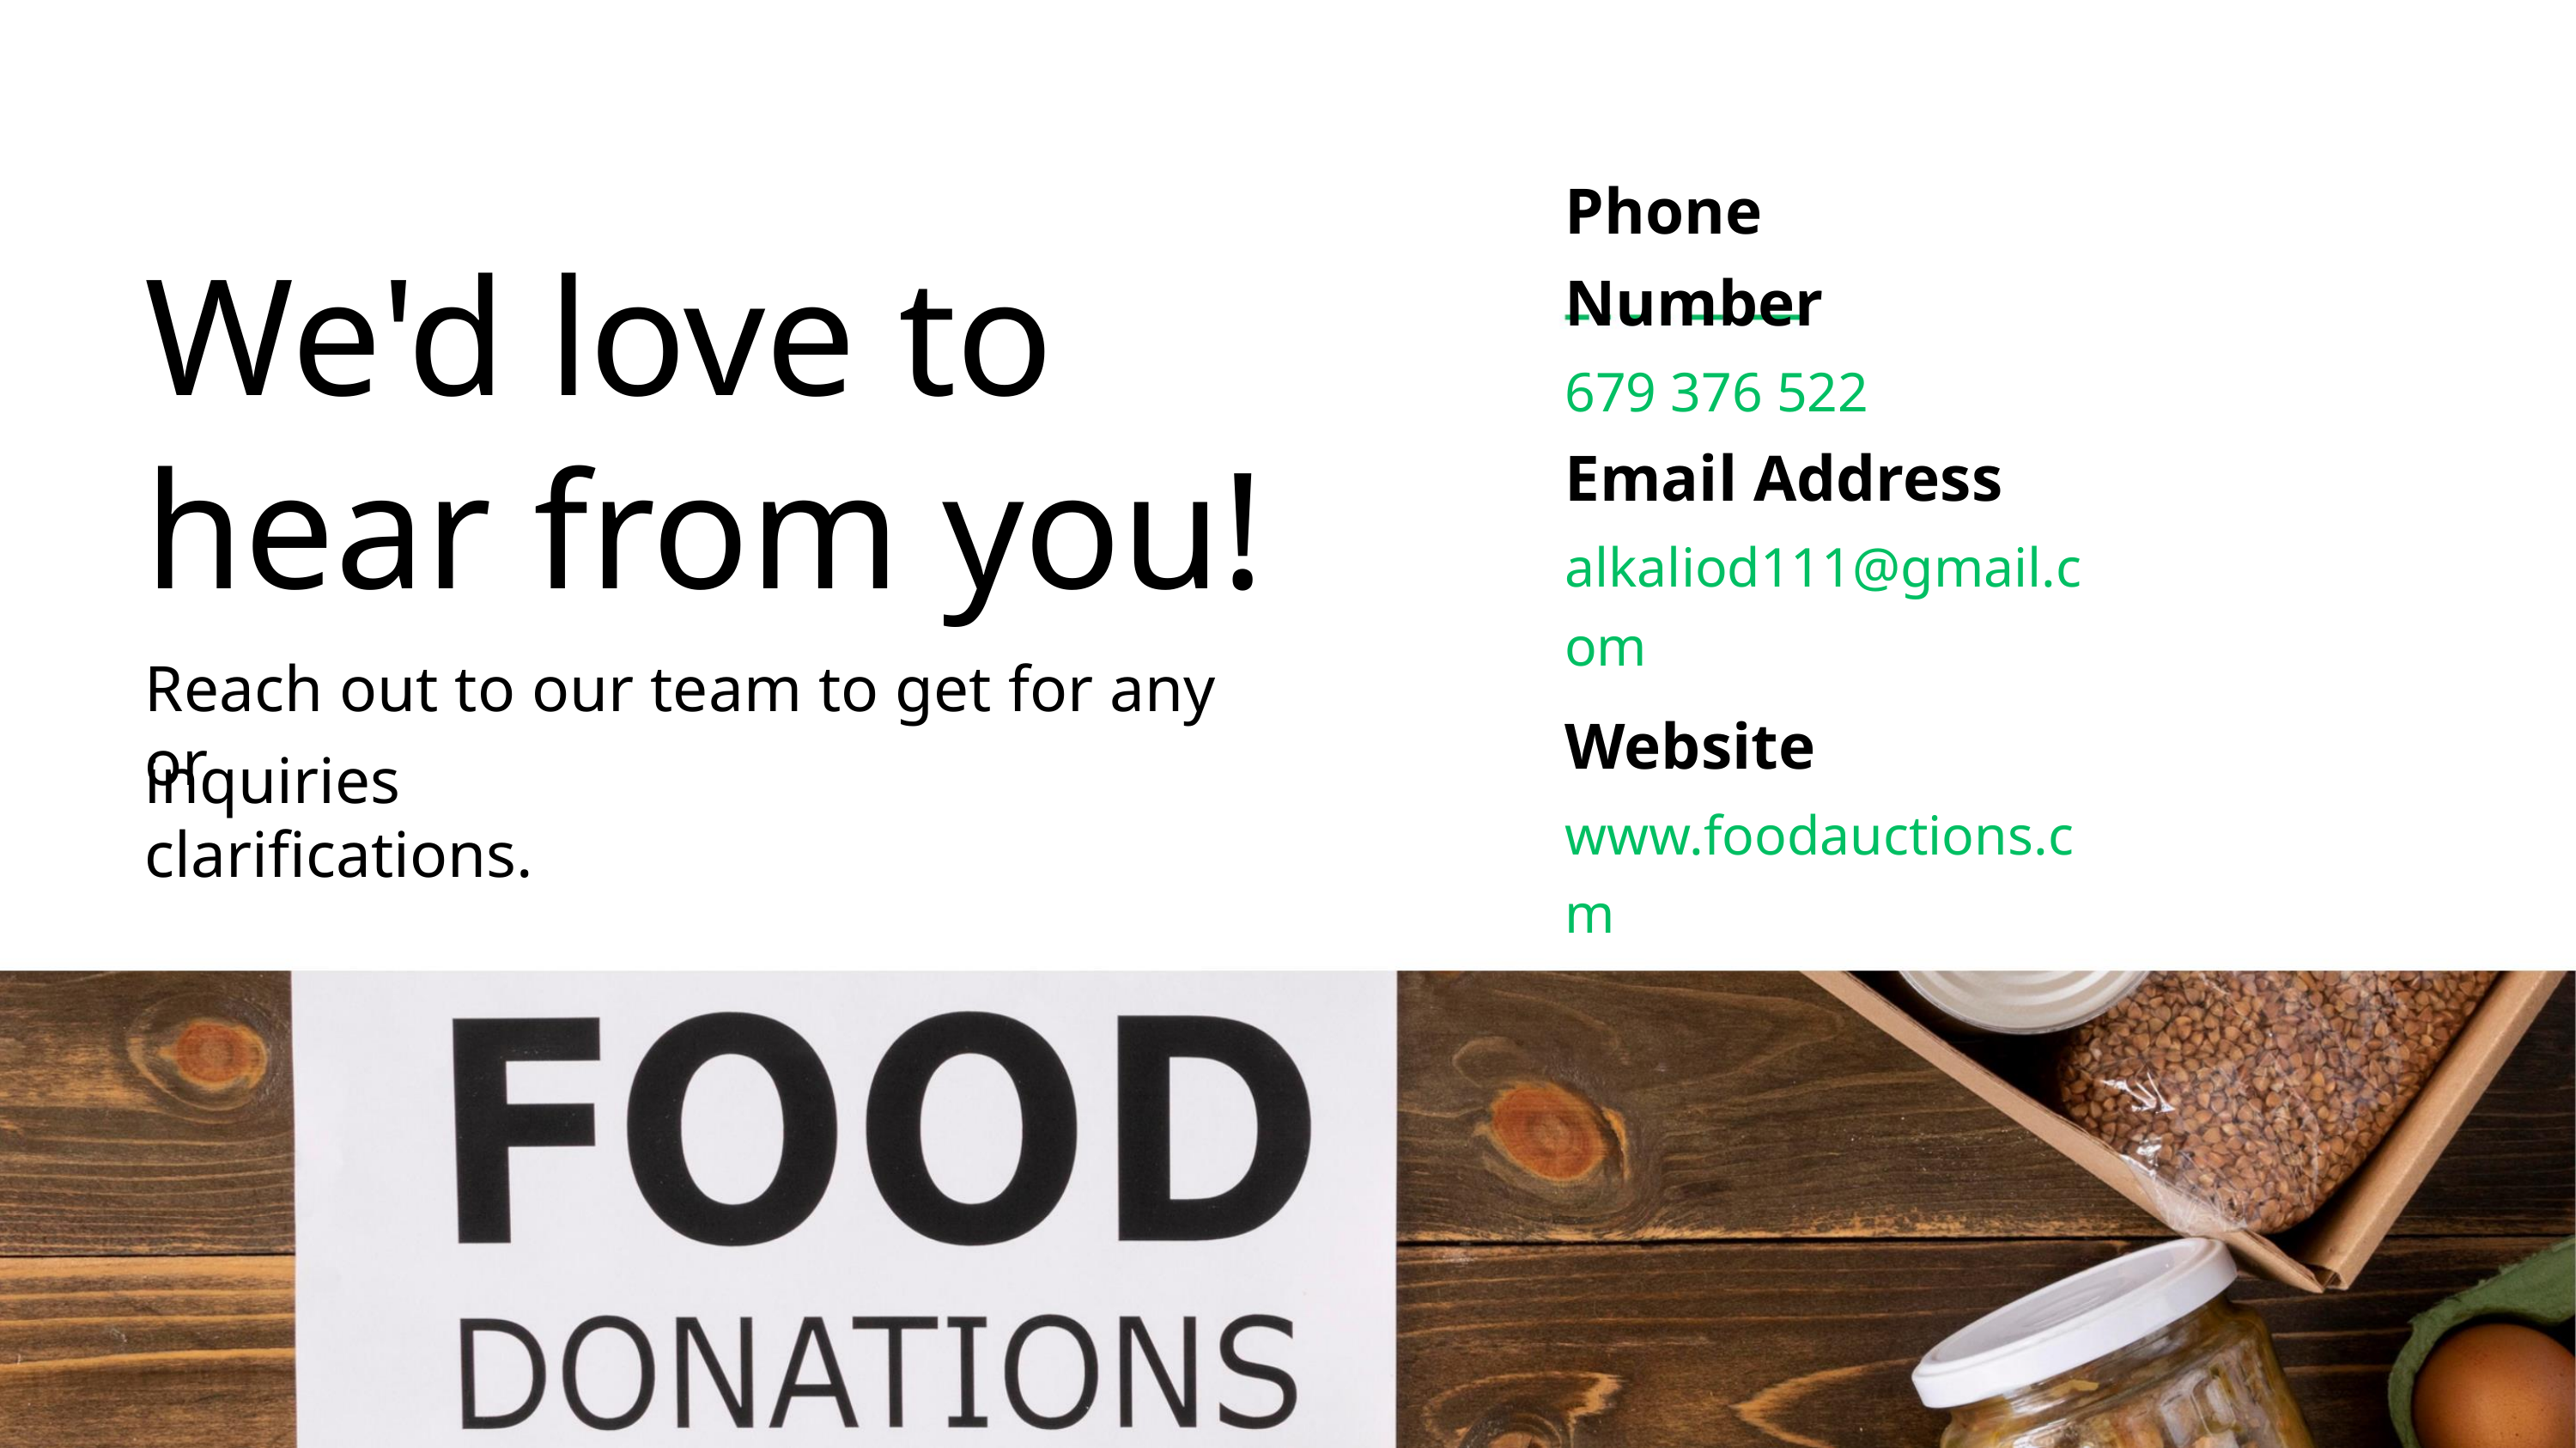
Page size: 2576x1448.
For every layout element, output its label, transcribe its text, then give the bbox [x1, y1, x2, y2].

text_box Website www.foodauctions.cm [1564, 689, 2087, 945]
text_box Phone Number 679 376 522 [1564, 155, 1983, 422]
text_box Reach out to our team to get for any inquiries [144, 631, 1320, 816]
text_box We'd love to hear from you! [144, 208, 1295, 622]
text_box or clarifications. [144, 705, 589, 890]
text_box [0, 0, 2576, 1448]
text_box Email Address alkaliod111@gmail.com [1564, 422, 2095, 677]
